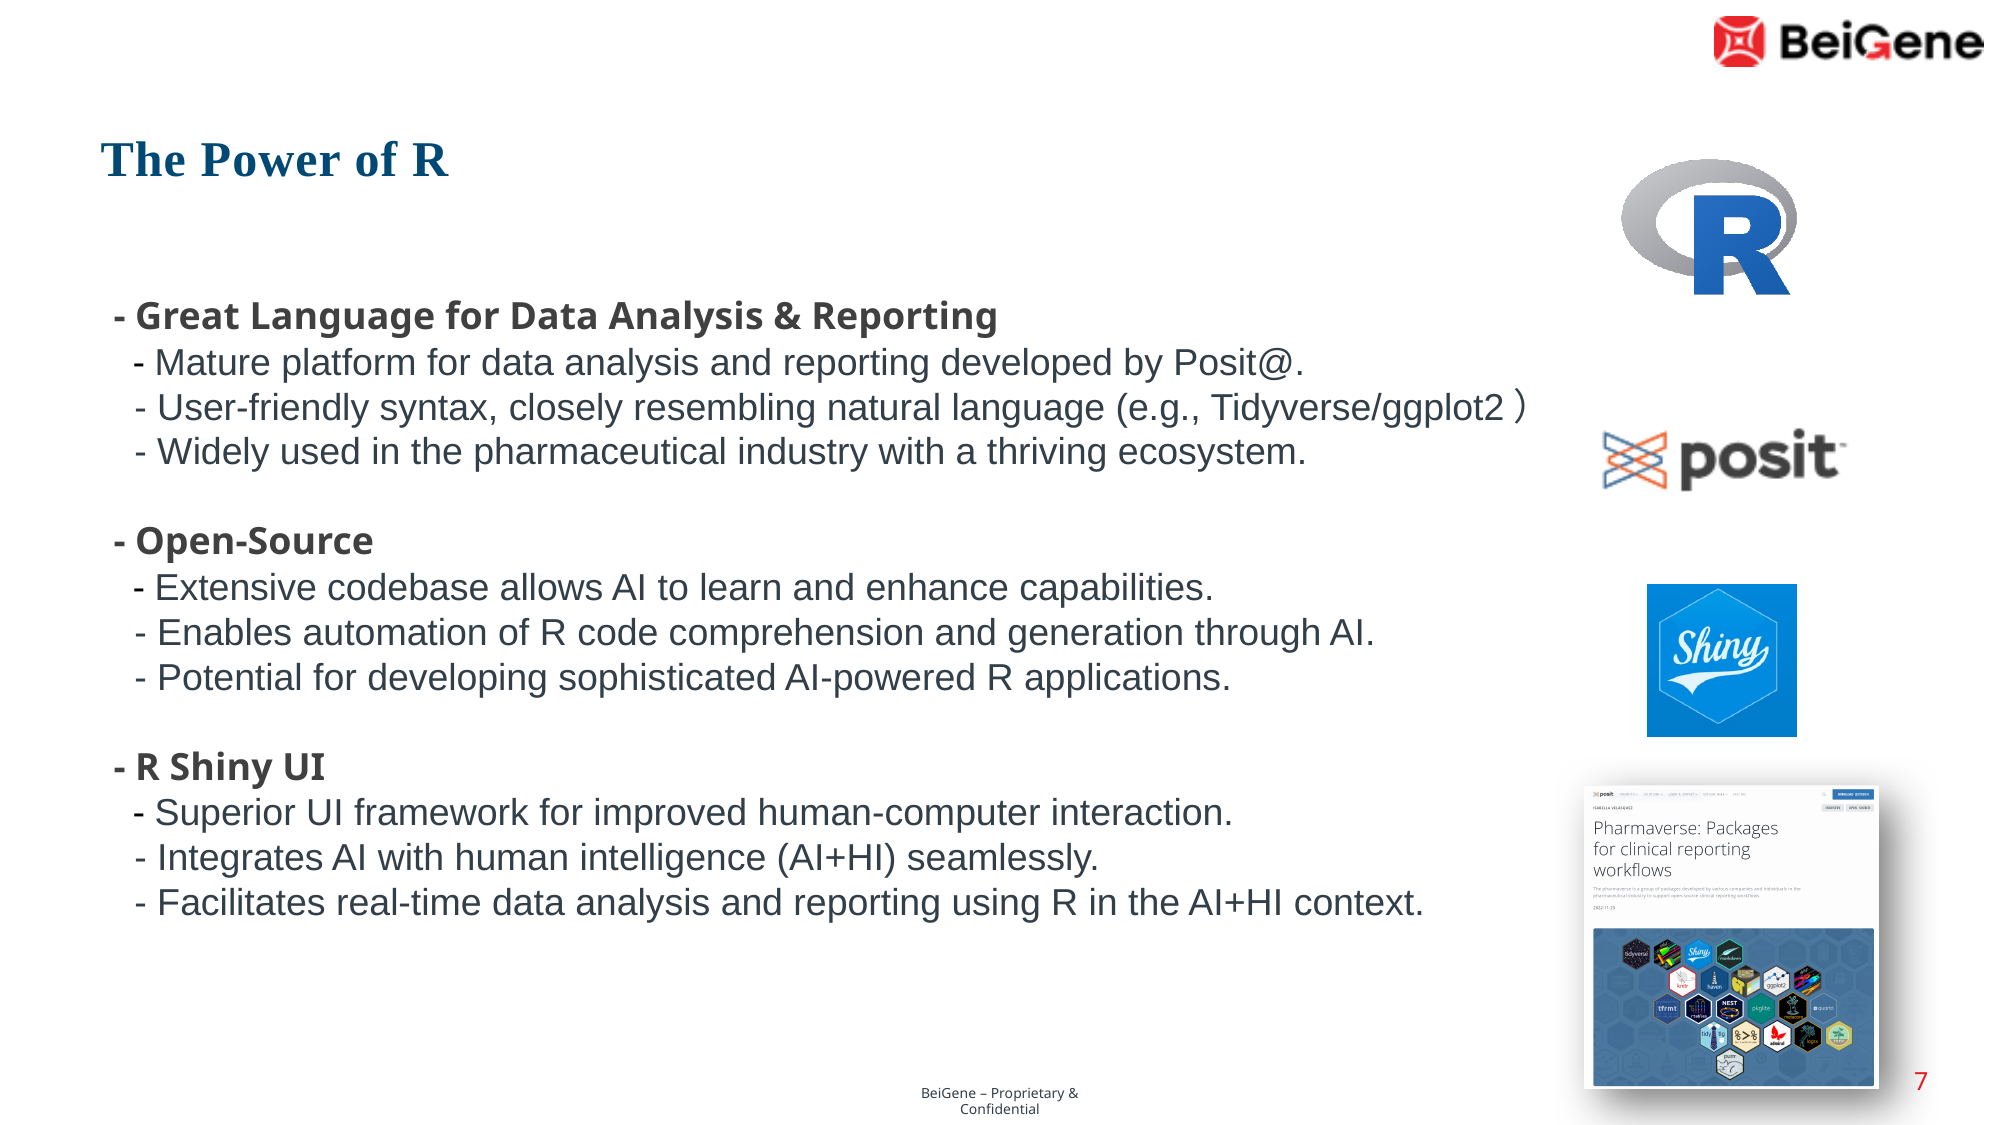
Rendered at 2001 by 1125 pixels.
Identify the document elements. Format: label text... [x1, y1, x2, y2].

text_box The Power of R [85, 119, 1086, 195]
text_box - Great Language for Data Analysis & Reporting - Mature platform for data analysis and reporting developed by Posit@. - User-friendly syntax, closely resembling natural language (e.g., Tidyverse/ggplot2） - Widely used in the pharmaceutical industry with a thriving ecosystem. - Open-Source - Extensive codebase allows AI to learn and enhance capabilities. - Enables automation of R code comprehension and generation through AI. - Potential for developing sophisticated AI-powered R applications. - R Shiny UI - Superior UI framework for improved human-computer interaction. - Integrates AI with human intelligence (AI+HI) seamlessly. - Facilitates real-time data analysis and reporting using R in the AI+HI context. [98, 240, 1797, 930]
picture [1621, 158, 1797, 295]
picture [1584, 402, 1859, 506]
picture [1584, 785, 1879, 1089]
picture [1647, 584, 1797, 737]
picture [1714, 16, 1984, 67]
text_box [999, 562, 1050, 613]
text_box [975, 537, 1025, 588]
